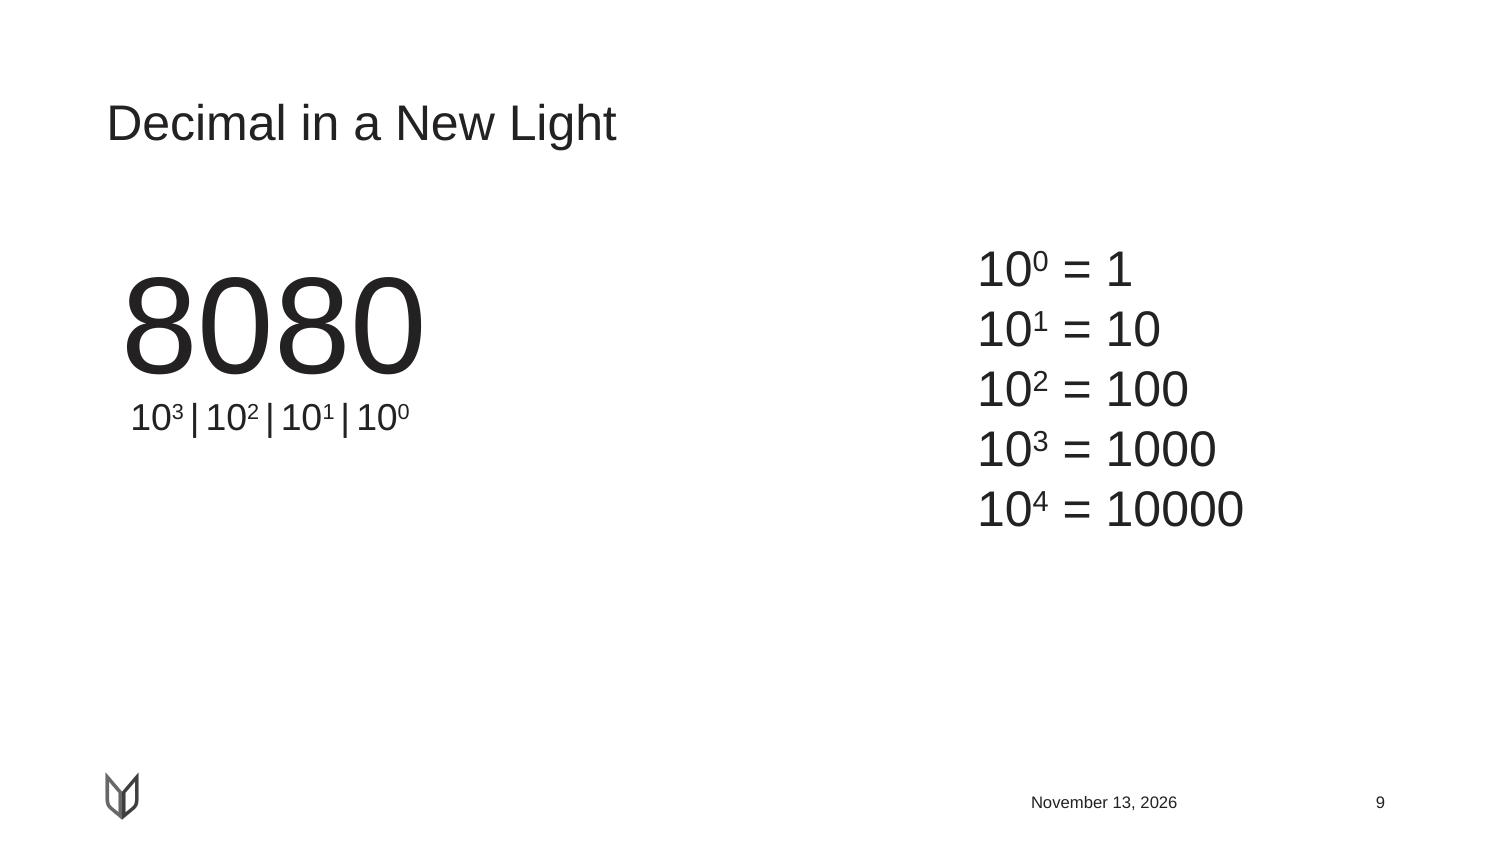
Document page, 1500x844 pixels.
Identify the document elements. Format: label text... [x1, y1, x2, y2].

text_box 8080 [106, 228, 459, 409]
slide_number 9 [1324, 784, 1400, 815]
title Decimal in a New Light [106, 96, 1400, 220]
picture [105, 772, 139, 820]
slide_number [1016, 784, 1324, 815]
text_box 100 = 1 101 = 10 102 = 100 103 = 1000 104 = 10000 [962, 228, 1354, 544]
text_box 103 | 102 | 101 | 100 [115, 385, 449, 446]
